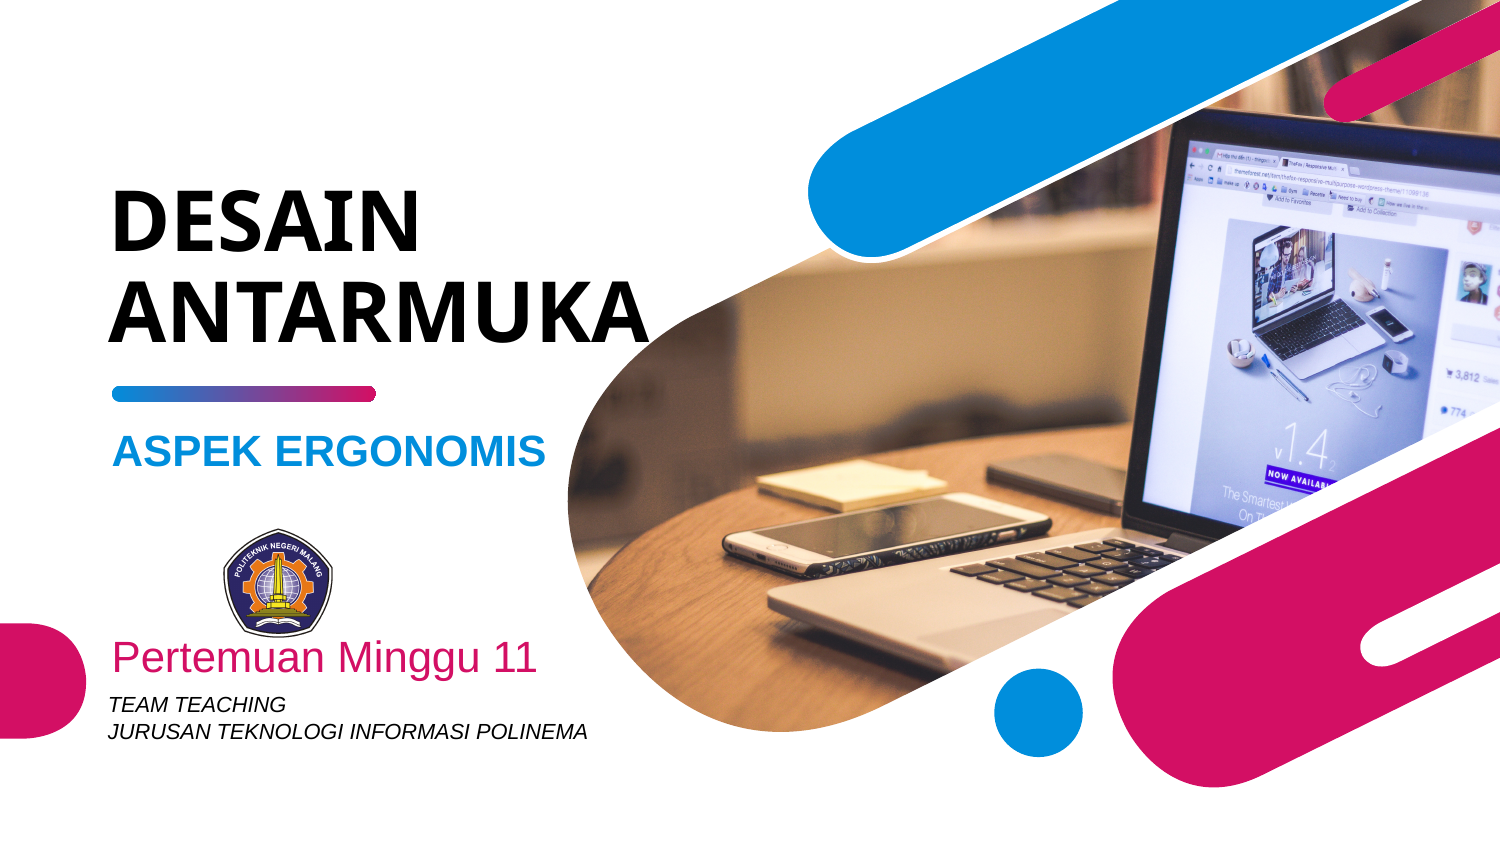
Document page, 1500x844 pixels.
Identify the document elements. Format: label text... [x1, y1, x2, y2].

list ASPEK ERGONOMIS [96, 421, 567, 539]
picture [567, 0, 1500, 732]
picture [223, 528, 333, 638]
title DESAIN ANTARMUKA [93, 176, 567, 364]
list Pertemuan Minggu 11 [96, 627, 567, 685]
text_box TEAM TEACHING JURUSAN TEKNOLOGI INFORMASI POLINEMA [96, 685, 1240, 803]
